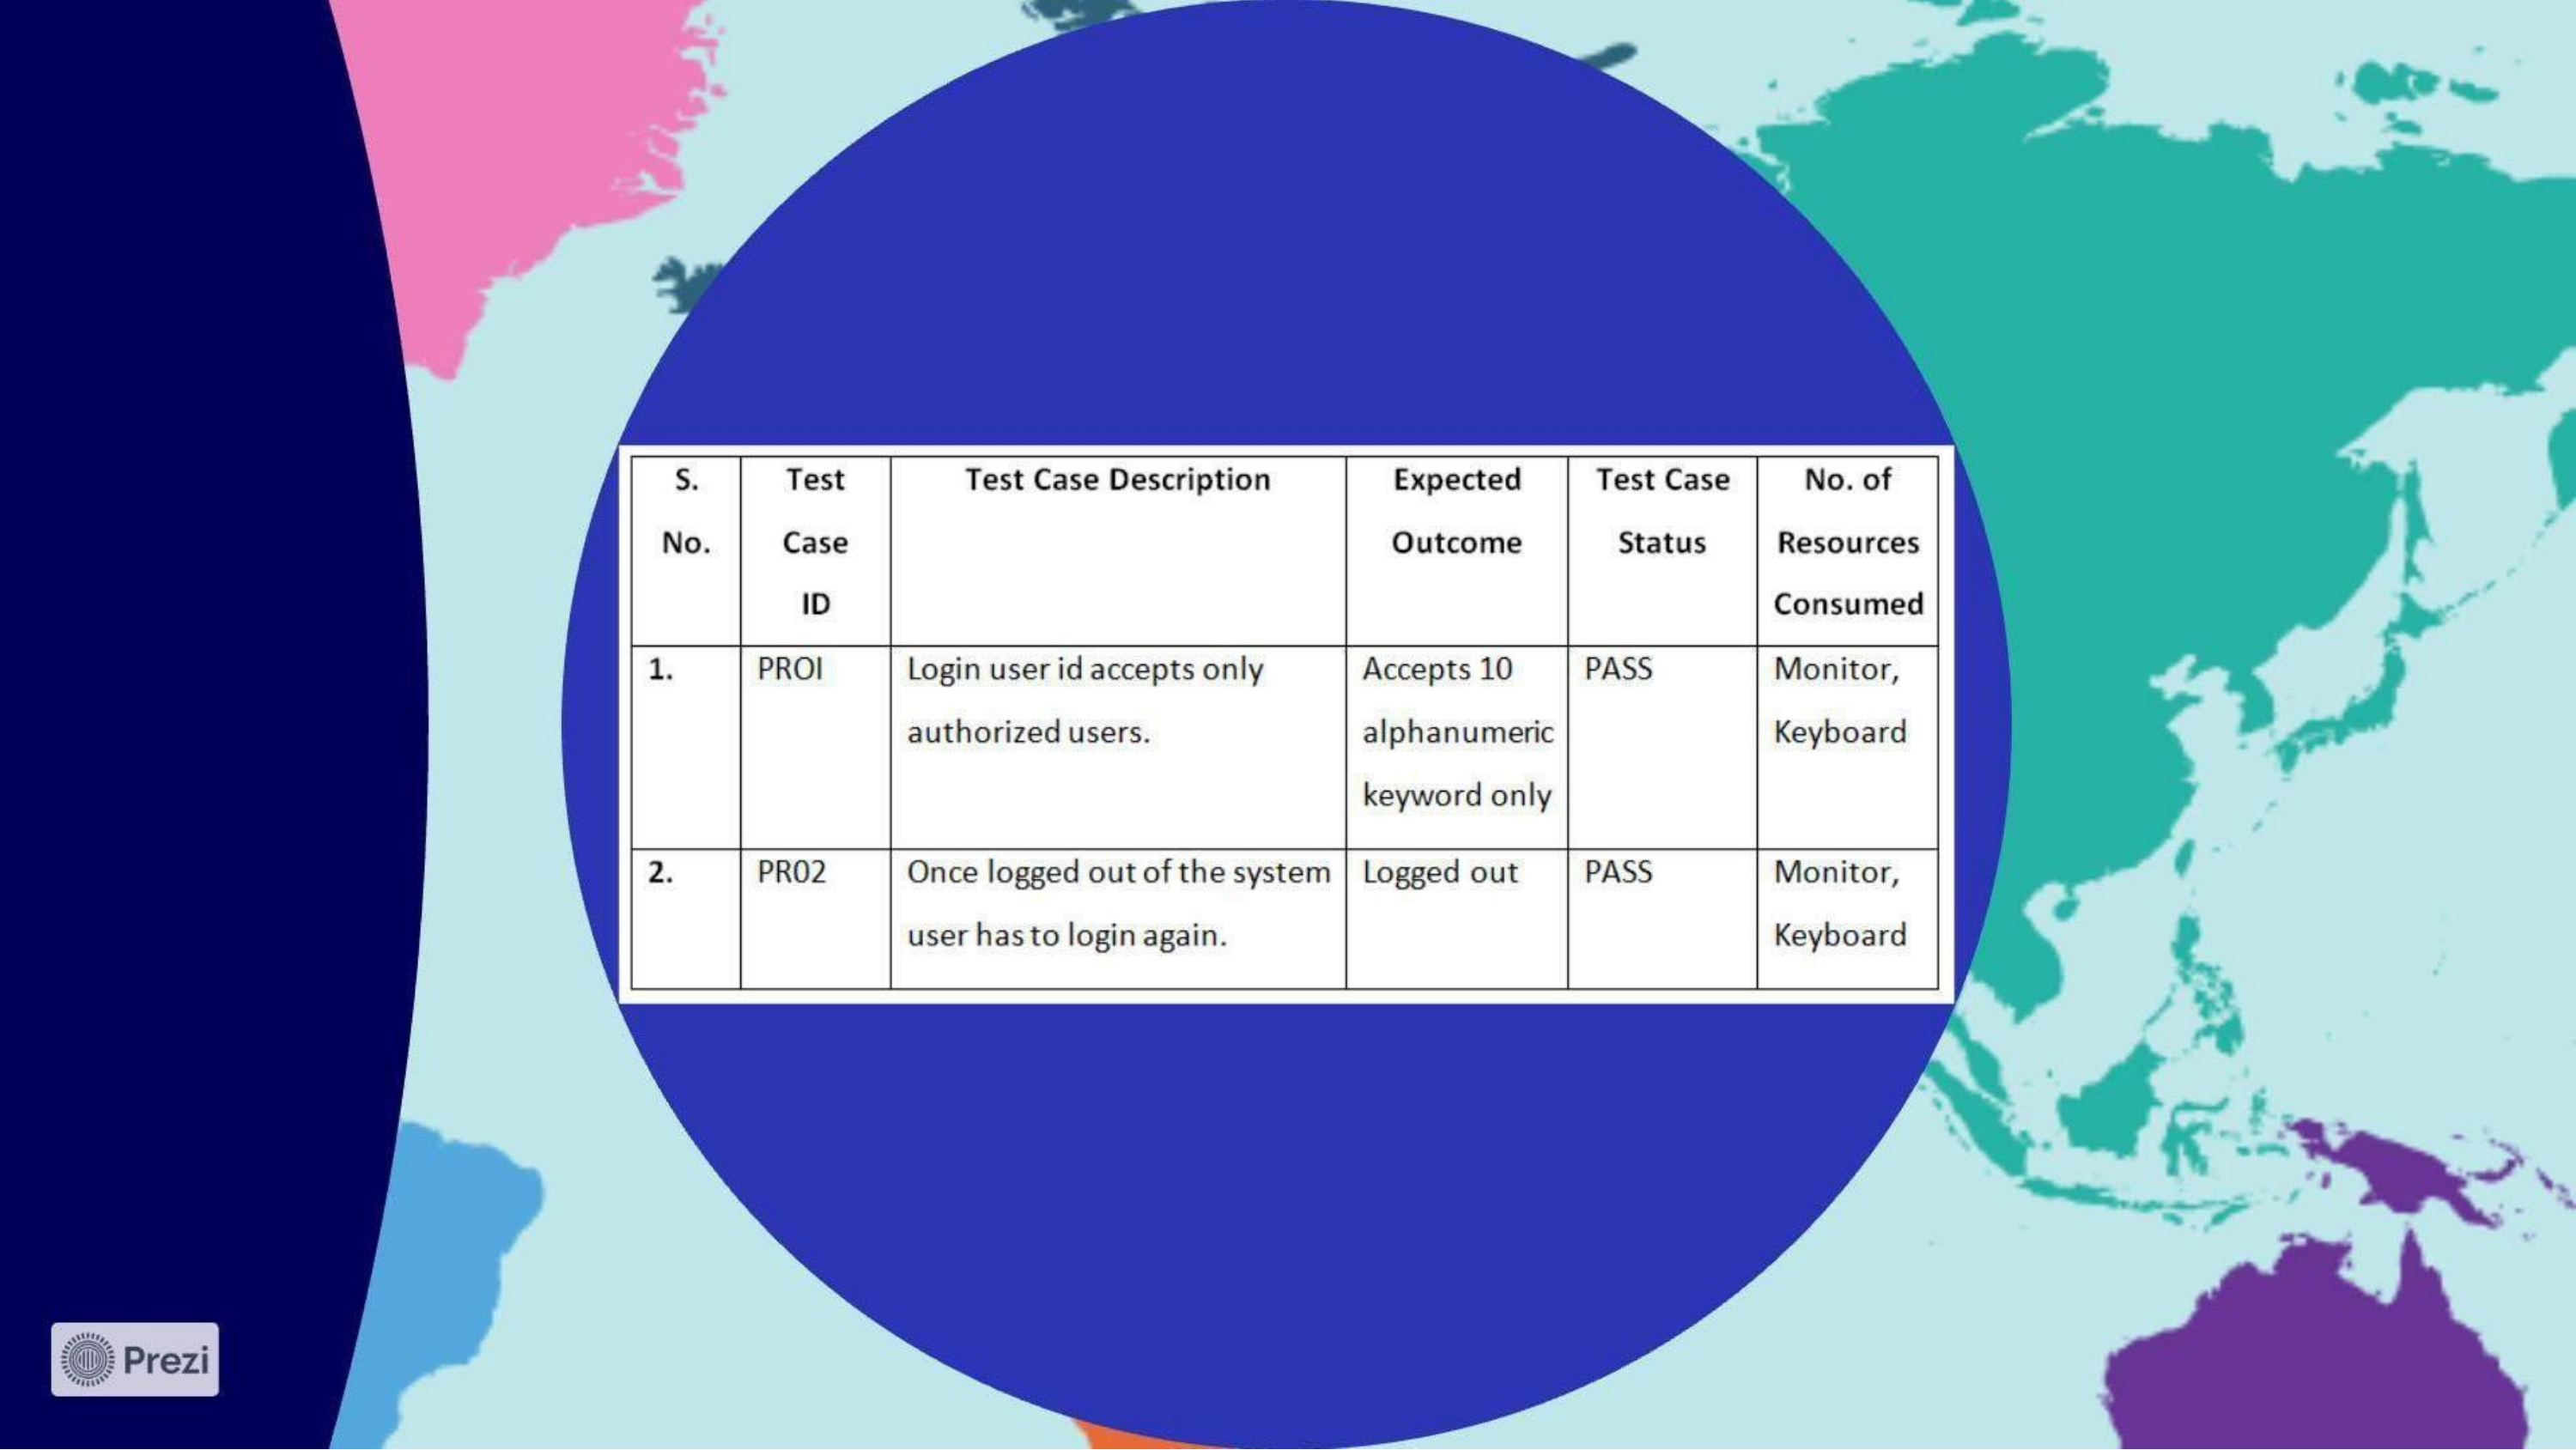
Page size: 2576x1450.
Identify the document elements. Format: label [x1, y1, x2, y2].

text_box [0, 0, 2576, 1449]
